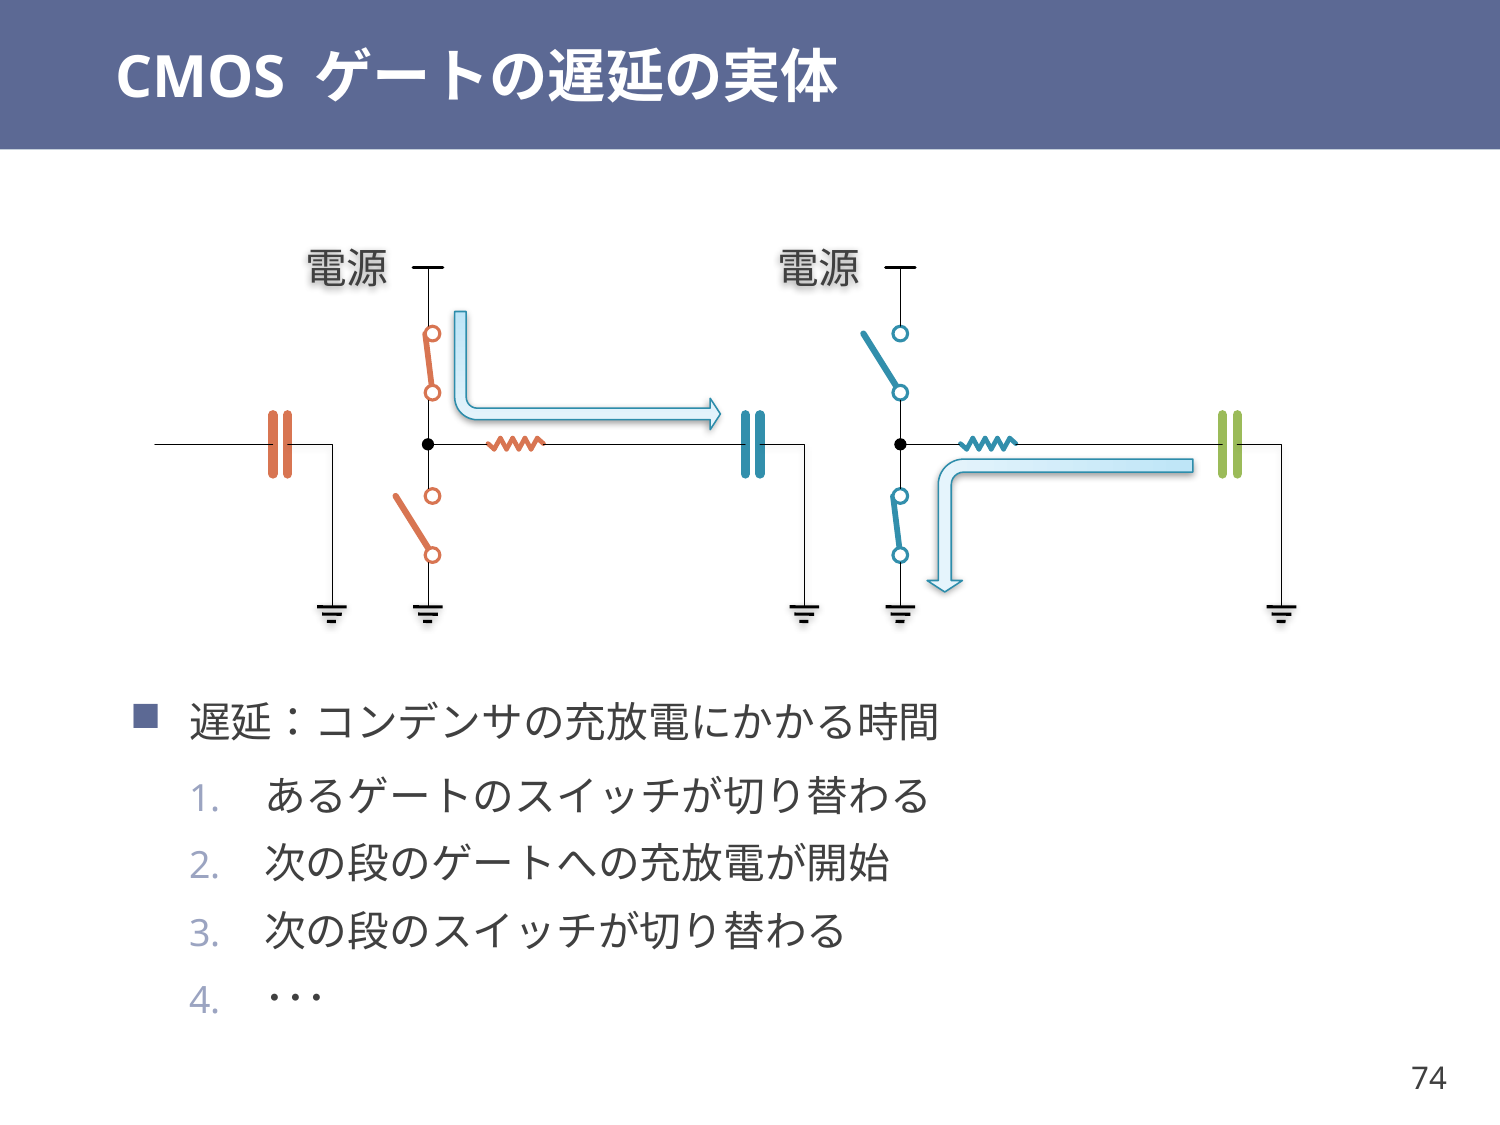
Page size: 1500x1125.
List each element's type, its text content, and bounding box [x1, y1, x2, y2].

title CMOS ゲートの遅延の実体 [100, 0, 1500, 150]
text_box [1266, 606, 1297, 622]
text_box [412, 266, 443, 327]
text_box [885, 266, 916, 327]
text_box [885, 606, 916, 622]
text_box [1243, 442, 1283, 605]
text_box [412, 606, 443, 622]
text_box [316, 606, 347, 622]
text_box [509, 415, 522, 472]
text_box [292, 442, 334, 605]
text_box [765, 442, 806, 605]
text_box [926, 458, 977, 593]
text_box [1222, 414, 1238, 475]
text_box 電源 [759, 207, 879, 327]
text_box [863, 325, 908, 401]
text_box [395, 488, 441, 563]
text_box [892, 488, 908, 563]
list 遅延：コンデンサの充放電にかかる時間 あるゲートのスイッチが切り替わる 次の段のゲートへの充放電が開始 次の段のスイッチが切り替わる ･･･ [114, 783, 1471, 1021]
text_box 電源 [287, 207, 406, 327]
text_box [453, 310, 722, 431]
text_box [745, 414, 761, 475]
text_box [998, 458, 1194, 473]
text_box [982, 415, 994, 472]
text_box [272, 414, 288, 475]
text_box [424, 335, 441, 401]
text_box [789, 606, 820, 622]
